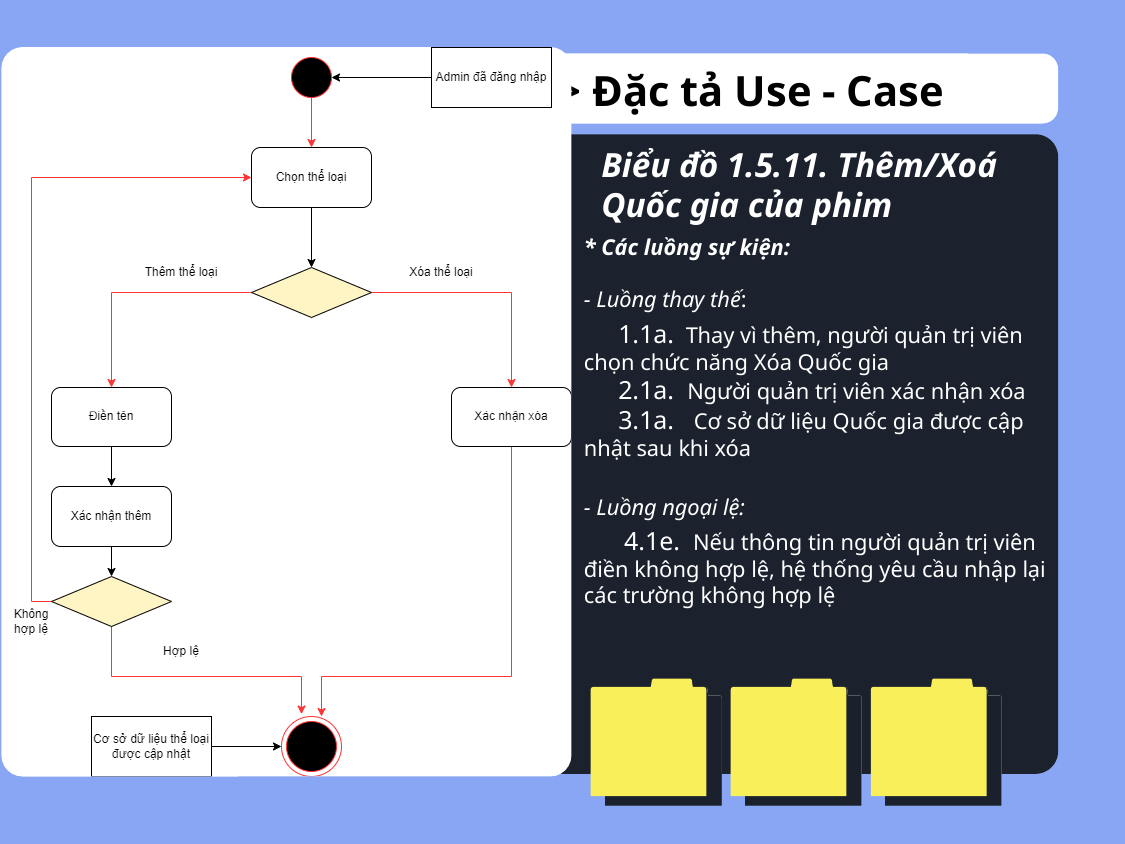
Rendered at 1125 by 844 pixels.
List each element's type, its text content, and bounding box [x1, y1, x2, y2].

picture [1, 46, 572, 777]
text_box Đặc tả yêu cầu >> Đặc tả Use - Case [208, 42, 1003, 137]
title Biểu đồ 1.5.11. Thêm/Xoá Quốc gia của phim [586, 136, 1044, 218]
text_box * Các luồng sự kiện: - Luồng thay thế: 1.1a. Thay vì thêm, người quản trị viên chọn chức năng Xóa Quốc gia 2.1a. Người quản trị viên xác nhận xóa 3.1a. Cơ sở dữ liệu Quốc gia được cập nhật sau khi xóa - Luồng ngoại lệ: 4.1e. Nếu thông tin người quản trị viên điền không hợp lệ, hệ thống yêu cầu nhập lại các trường không hợp lệ [576, 218, 1062, 707]
